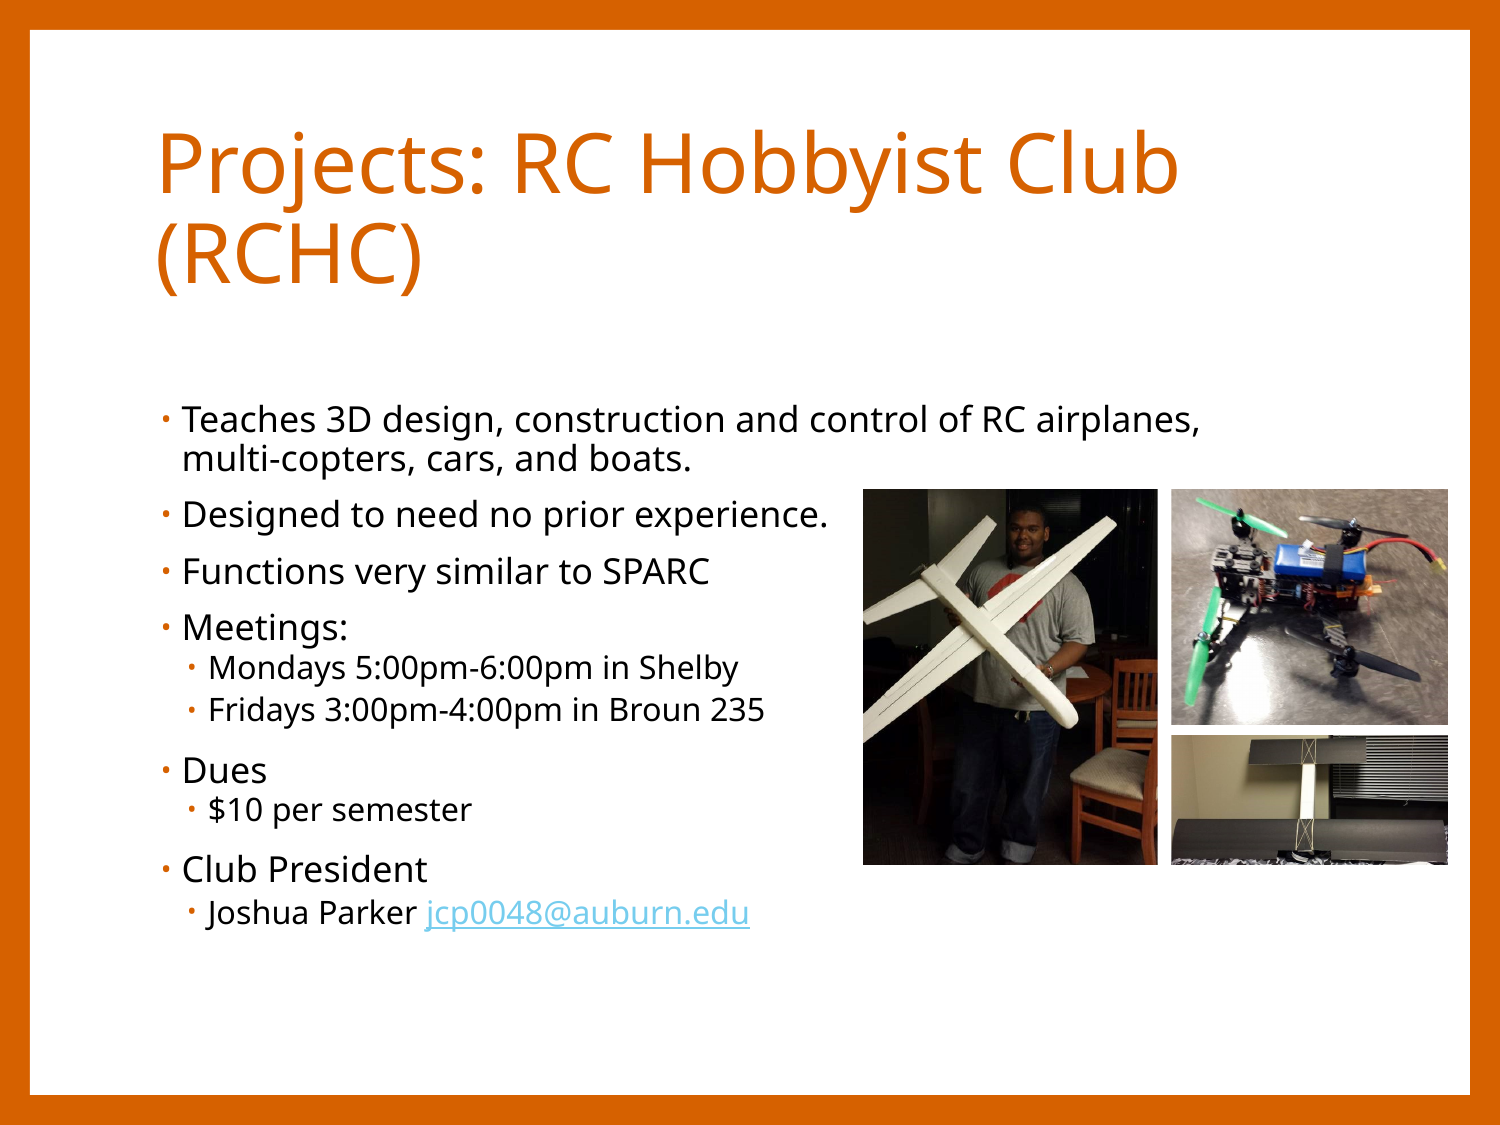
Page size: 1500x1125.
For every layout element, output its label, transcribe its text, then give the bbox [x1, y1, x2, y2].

picture [1170, 488, 1449, 725]
picture [859, 488, 1158, 865]
picture [1170, 735, 1449, 865]
list Teaches 3D design, construction and control of RC airplanes, multi-copters, cars, and boats. Designed to need no prior experience. Functions very similar to SPARC Meetings: Mondays 5:00pm-6:00pm in Shelby Fridays 3:00pm-4:00pm in Broun 235 Dues $10 per semester Club President Joshua Parker jcp0048@auburn.edu [140, 393, 1267, 941]
title Projects: RC Hobbyist Club (RCHC) [140, 99, 1356, 323]
